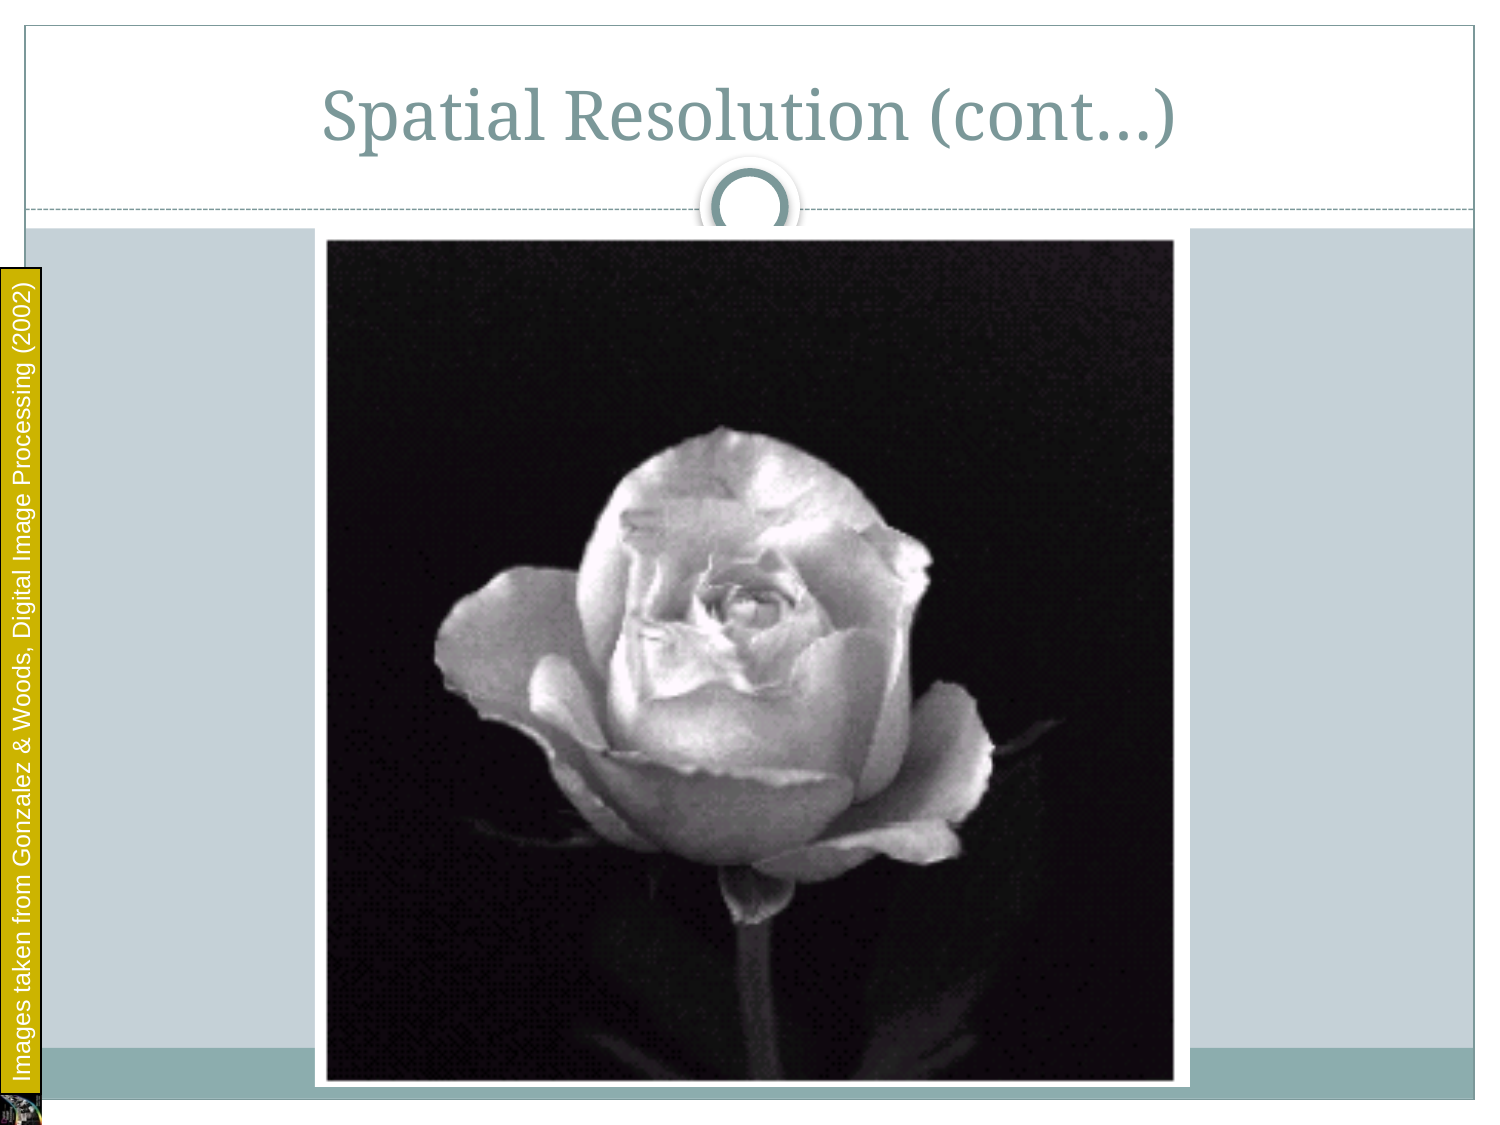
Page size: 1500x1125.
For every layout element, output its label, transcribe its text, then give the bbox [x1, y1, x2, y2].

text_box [0, 267, 43, 1125]
picture [314, 226, 1195, 1087]
title Spatial Resolution (cont…) [49, 37, 1450, 162]
